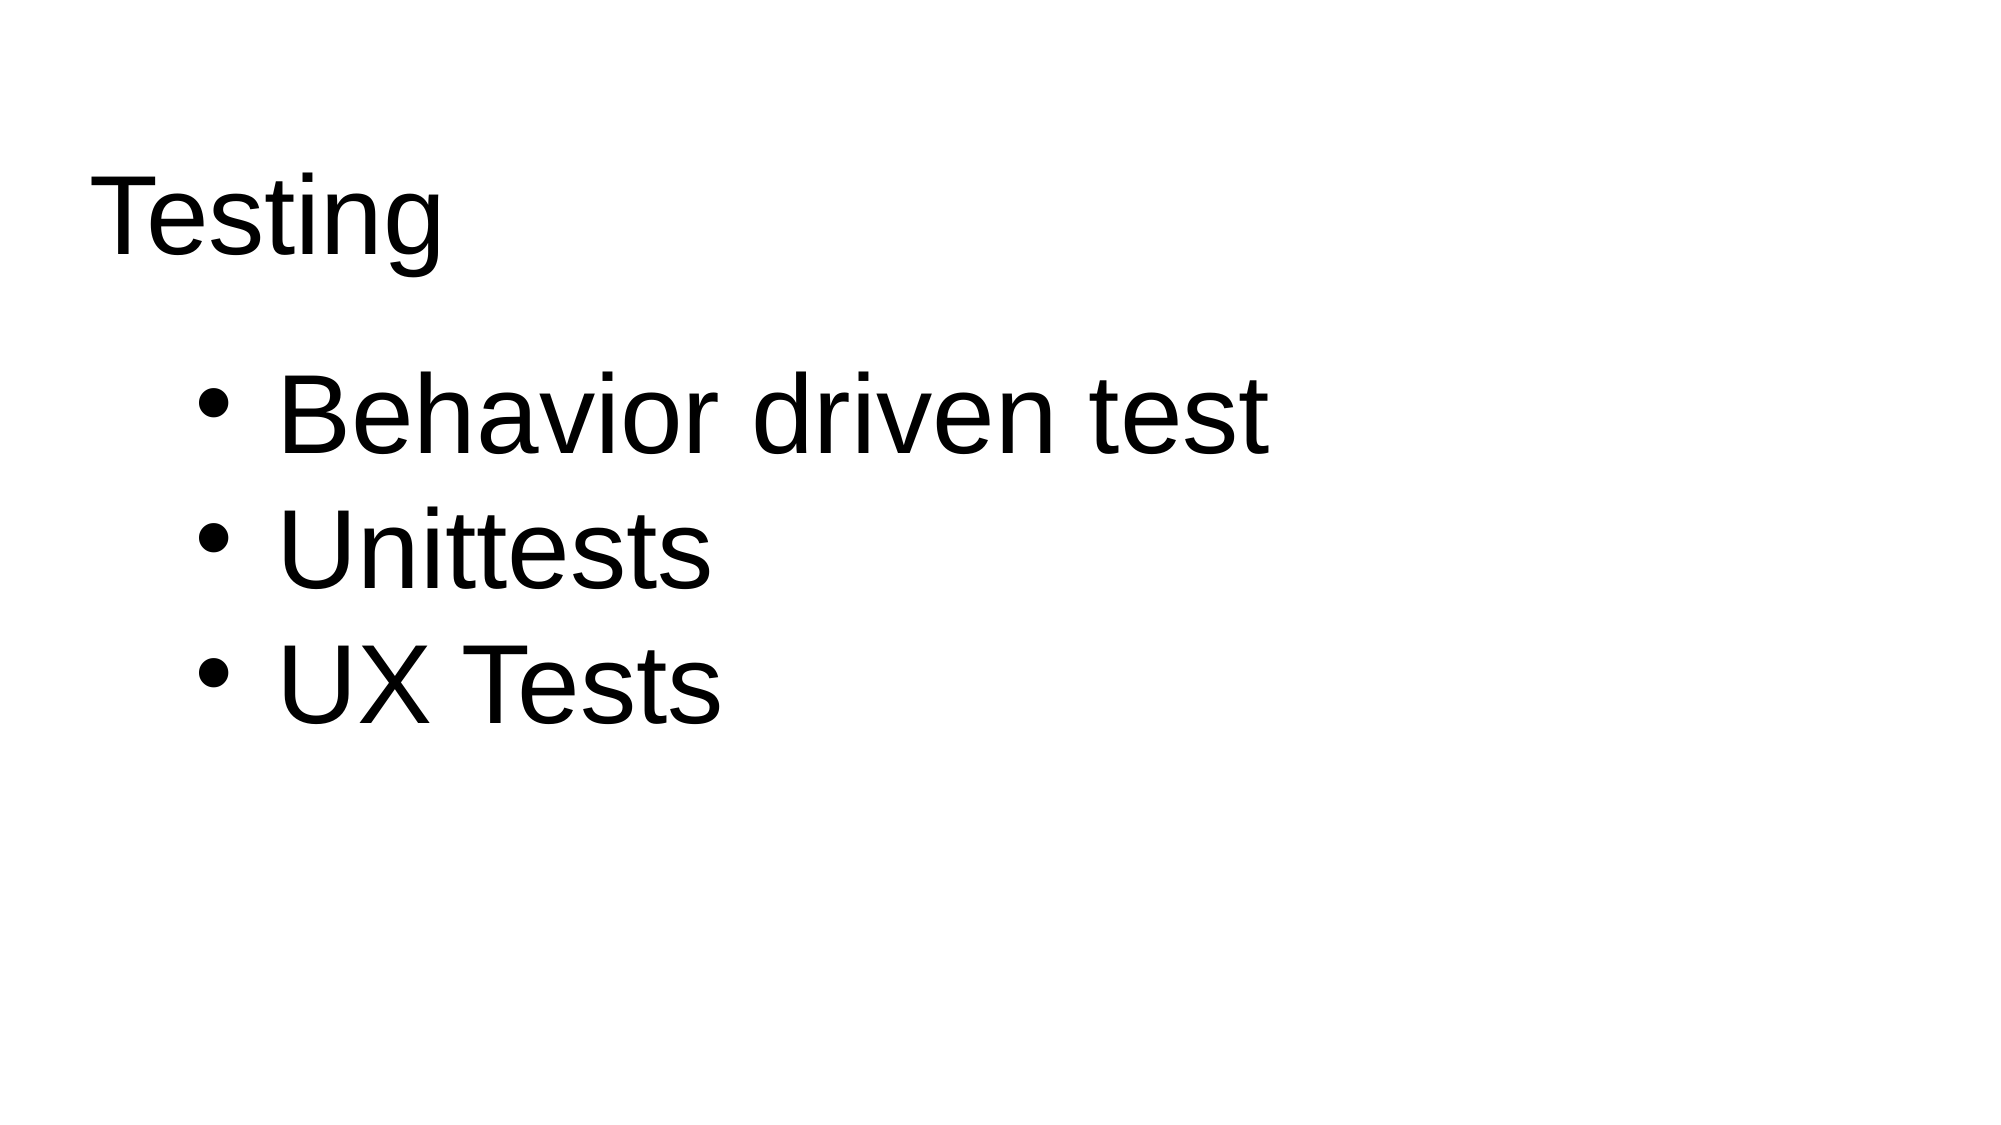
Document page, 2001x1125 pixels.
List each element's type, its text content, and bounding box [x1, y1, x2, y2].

text_box Testing [74, 135, 461, 276]
text_box Behavior driven test Unittests UX Tests [180, 334, 1785, 1035]
text_box Account [110, 149, 766, 624]
